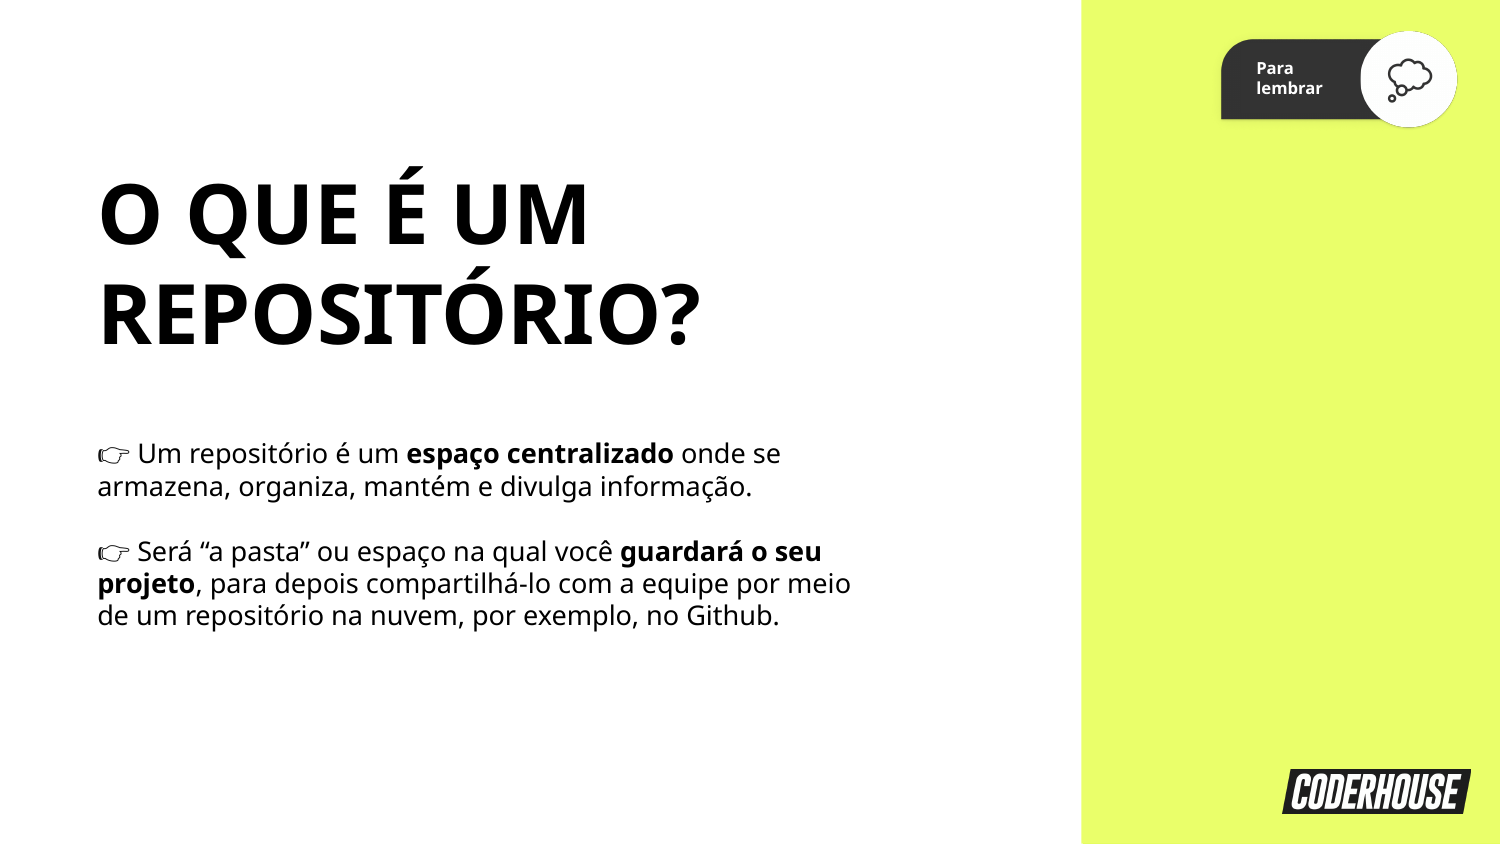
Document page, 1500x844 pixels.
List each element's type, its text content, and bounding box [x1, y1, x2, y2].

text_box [1199, 24, 1479, 134]
text_box O QUE É UM REPOSITÓRIO? [82, 146, 901, 376]
picture [0, 0, 1081, 844]
picture [1281, 769, 1471, 814]
text_box 👉 Um repositório é um espaço centralizado onde se armazena, organiza, mantém e divulga informação. 👉 Será “a pasta” ou espaço na qual você guardará o seu projeto, para depois compartilhá-lo com a equipe por meio de um repositório na nuvem, por exemplo, no Github. [82, 421, 901, 647]
